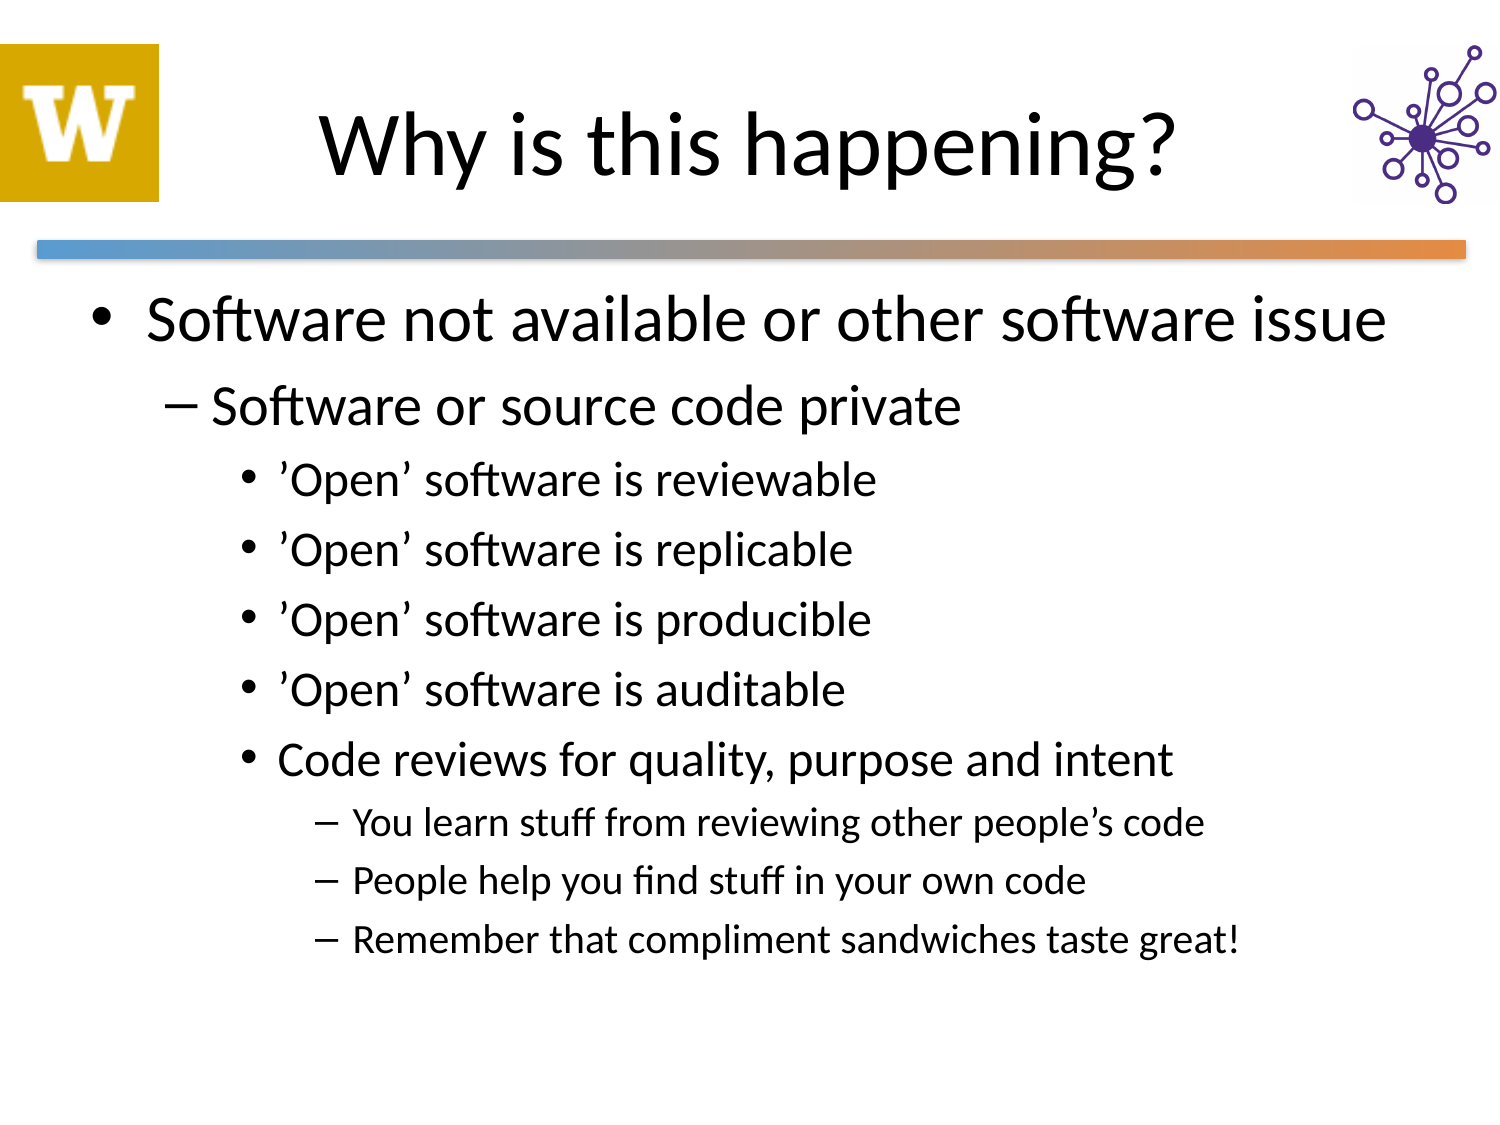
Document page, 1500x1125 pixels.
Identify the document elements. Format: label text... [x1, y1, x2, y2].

picture [0, 44, 159, 202]
title Why is this happening? [75, 45, 1425, 233]
picture [1425, 45, 1497, 204]
list Software not available or other software issue Software or source code private ’Open’ software is reviewable ’Open’ software is replicable ’Open’ software is producible ’Open’ software is auditable Code reviews for quality, purpose and intent You learn stuff from reviewing other people’s code People help you find stuff in your own code Remember that compliment sandwiches taste great! [75, 267, 1425, 1057]
